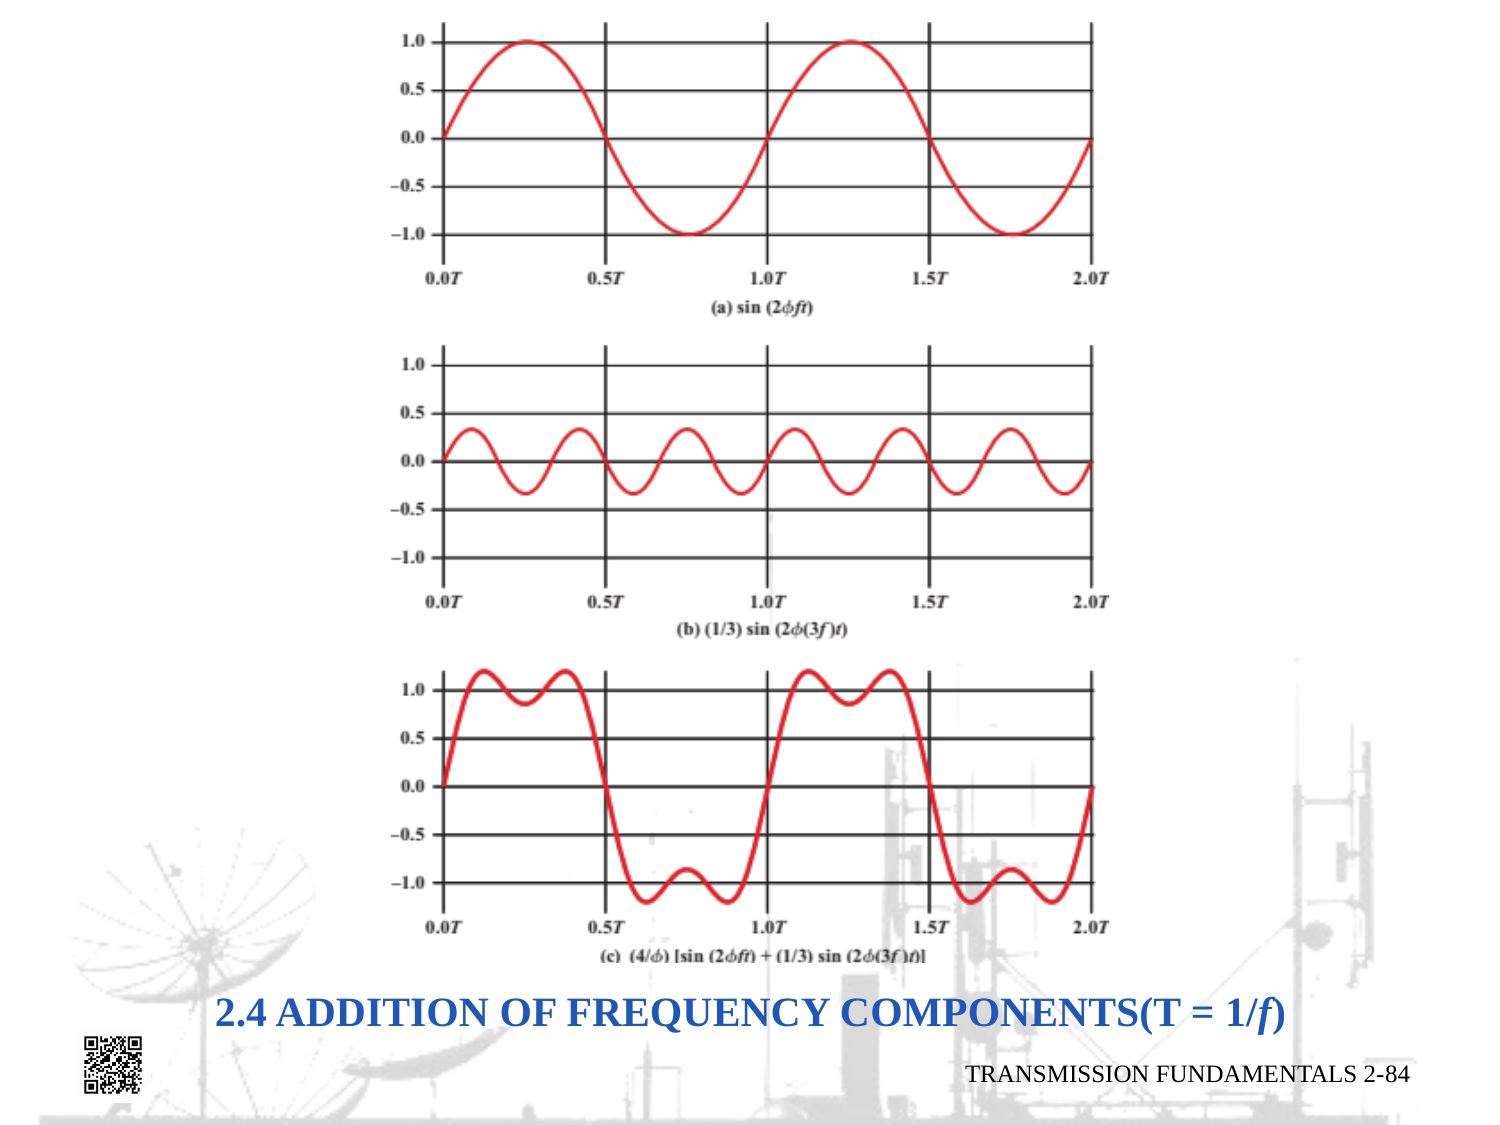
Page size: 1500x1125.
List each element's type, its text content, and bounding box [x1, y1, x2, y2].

picture [35, 22, 1465, 963]
picture [75, 1027, 151, 1103]
slide_number TRANSMISSION FUNDAMENTALS 2-84 [893, 1042, 1425, 1103]
title 2.4 Addition of frequency Components(T = 1/f) [75, 977, 1425, 1043]
